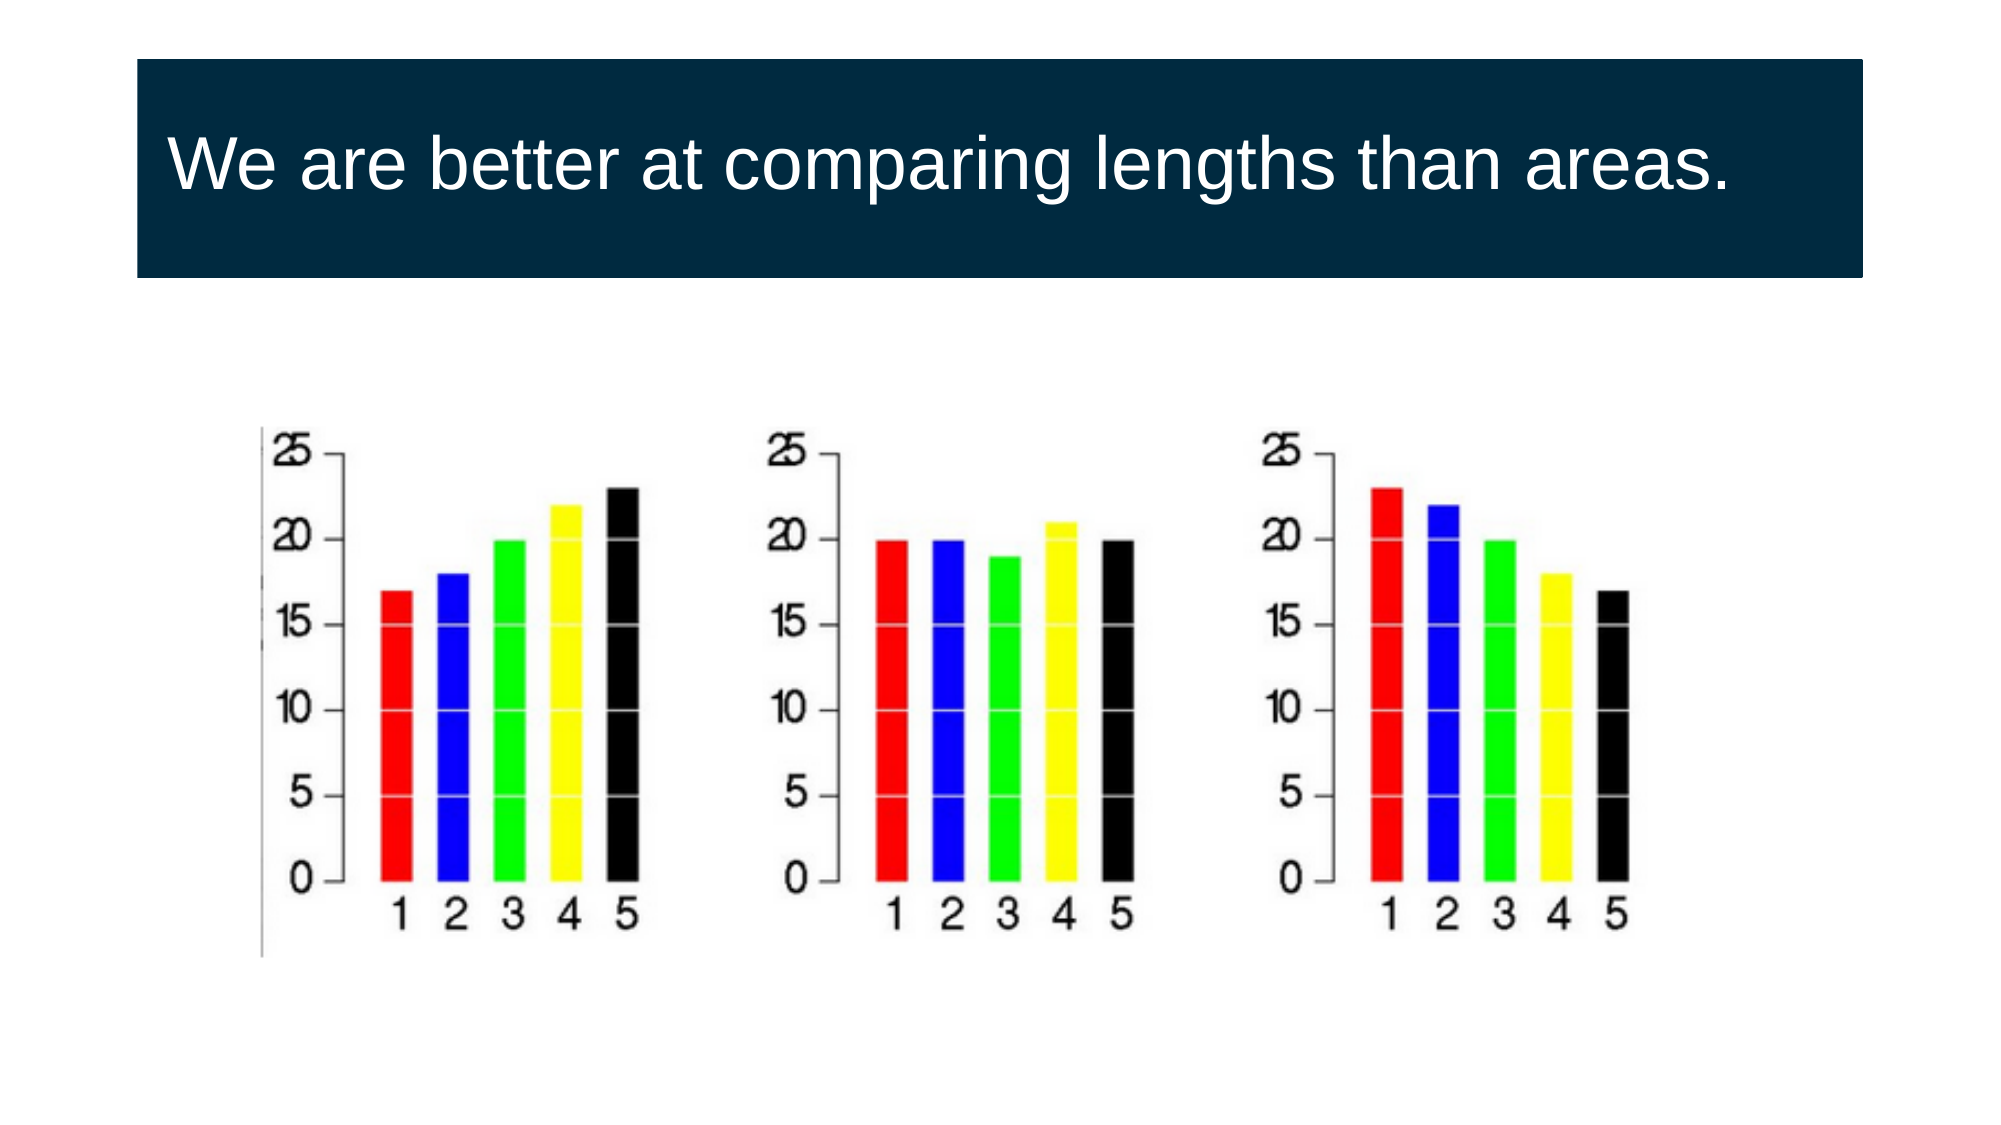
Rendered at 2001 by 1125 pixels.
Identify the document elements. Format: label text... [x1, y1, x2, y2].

picture [235, 379, 1674, 973]
title We are better at comparing lengths than areas. [137, 59, 1863, 278]
